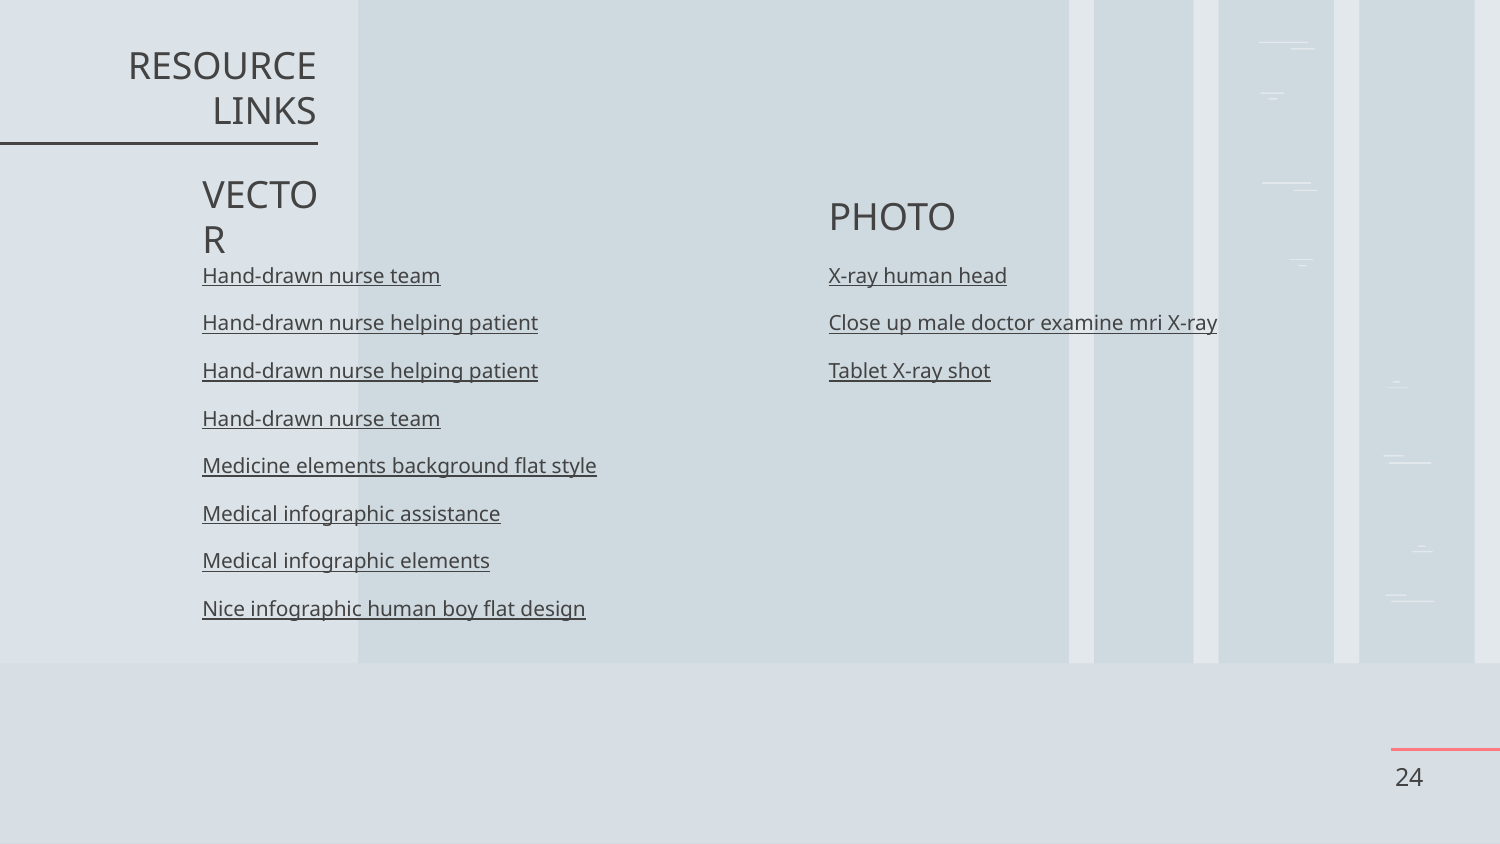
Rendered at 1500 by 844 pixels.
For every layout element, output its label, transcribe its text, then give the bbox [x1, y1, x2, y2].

subtitle Hand-drawn nurse team [187, 395, 735, 443]
subtitle Hand-drawn nurse helping patient [187, 347, 735, 395]
subtitle X-ray human head [813, 252, 1362, 300]
subtitle Medical infographic assistance [187, 490, 735, 538]
slide_number 24 [1380, 745, 1496, 811]
subtitle VECTOR [187, 191, 351, 240]
subtitle Hand-drawn nurse team [187, 252, 735, 300]
title RESOURCE LINKS [0, 99, 332, 148]
subtitle Medicine elements background flat style [187, 443, 735, 490]
subtitle Close up male doctor examine mri X-ray [813, 300, 1362, 347]
subtitle PHOTO [813, 191, 977, 240]
subtitle Medical infographic elements [187, 538, 735, 586]
subtitle Hand-drawn nurse helping patient [187, 300, 735, 347]
subtitle Tablet X-ray shot [813, 347, 1362, 396]
subtitle Nice infographic human boy flat design [187, 586, 735, 634]
